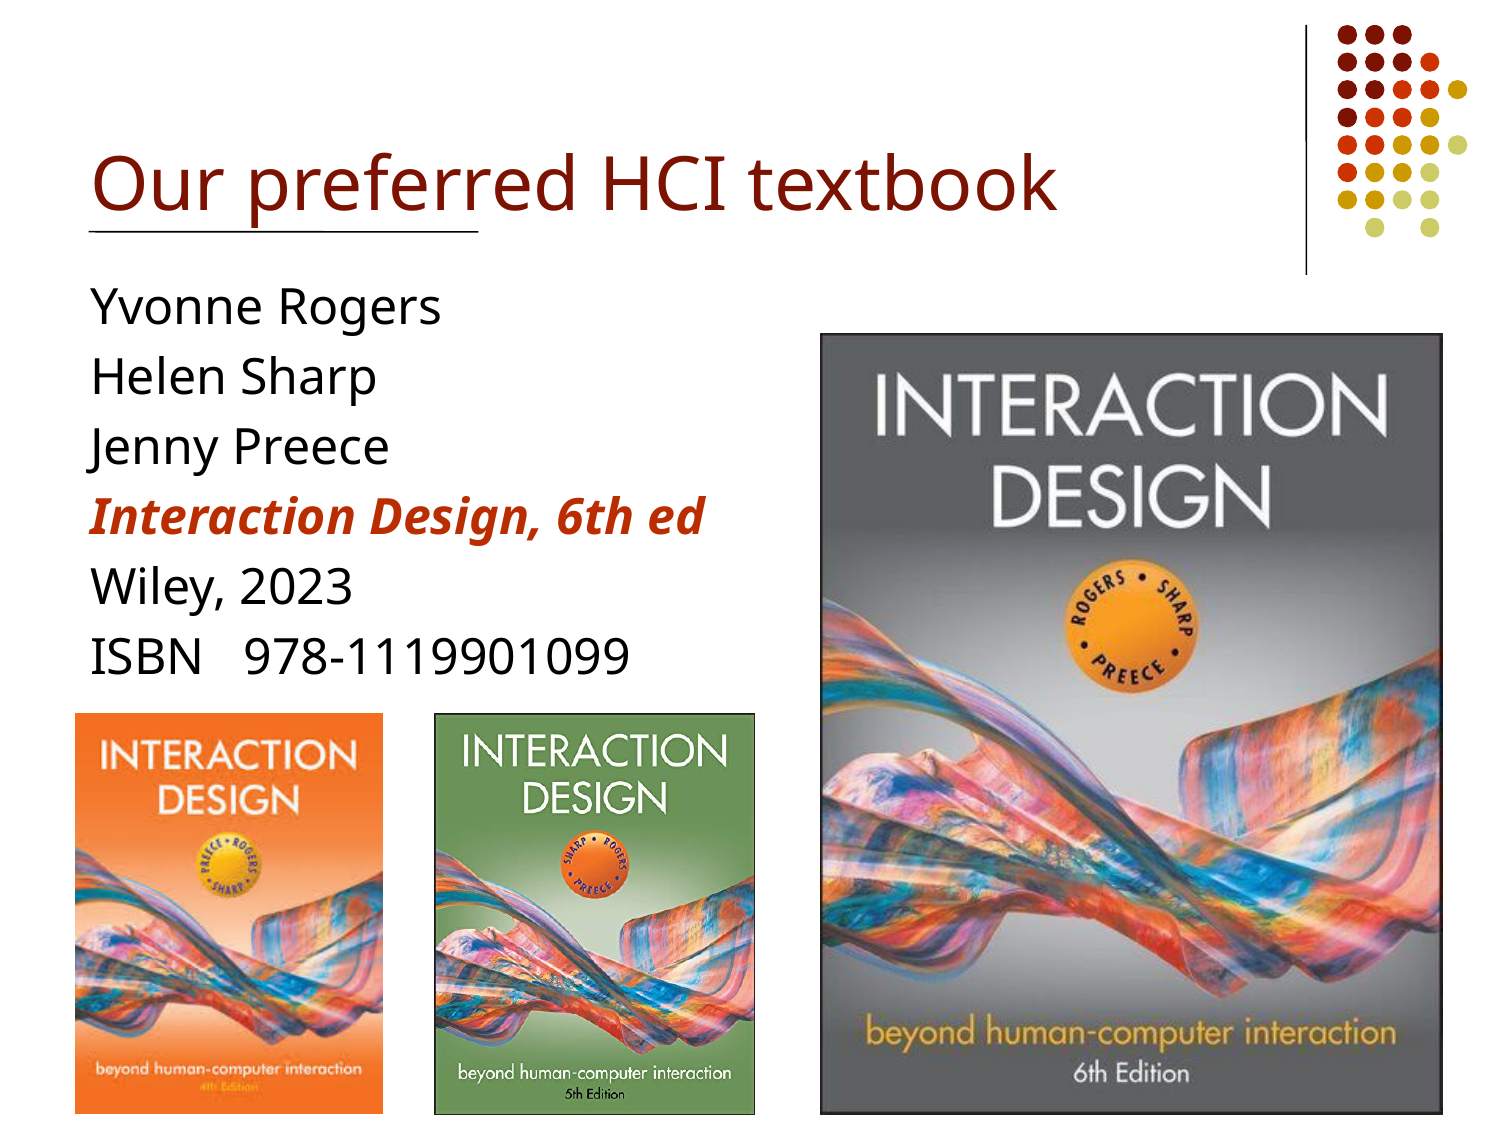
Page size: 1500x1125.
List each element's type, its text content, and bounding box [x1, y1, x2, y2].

picture [434, 713, 755, 1115]
list Yvonne Rogers Helen Sharp Jenny Preece Interaction Design, 6th ed Wiley, 2023 ISBN ‎ 978-1119901099 [75, 267, 755, 1047]
picture [820, 332, 1443, 1115]
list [74, 713, 383, 1114]
title Our preferred HCI textbook [75, 20, 1313, 233]
